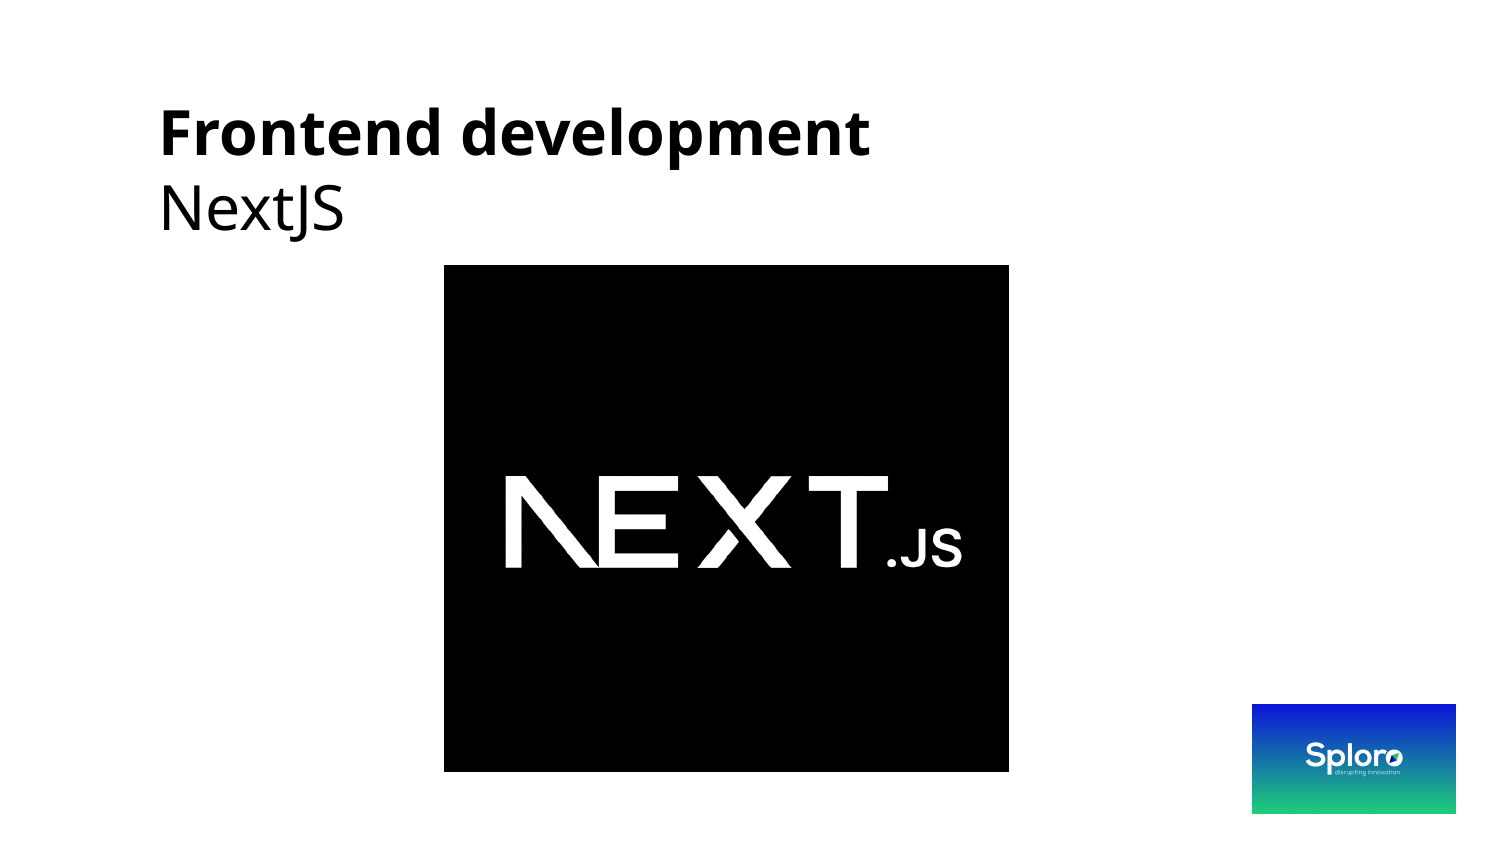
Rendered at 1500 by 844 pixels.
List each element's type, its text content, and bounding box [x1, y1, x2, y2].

title Frontend development NextJS [143, 78, 1478, 385]
picture [444, 264, 1009, 772]
picture [1252, 704, 1456, 814]
